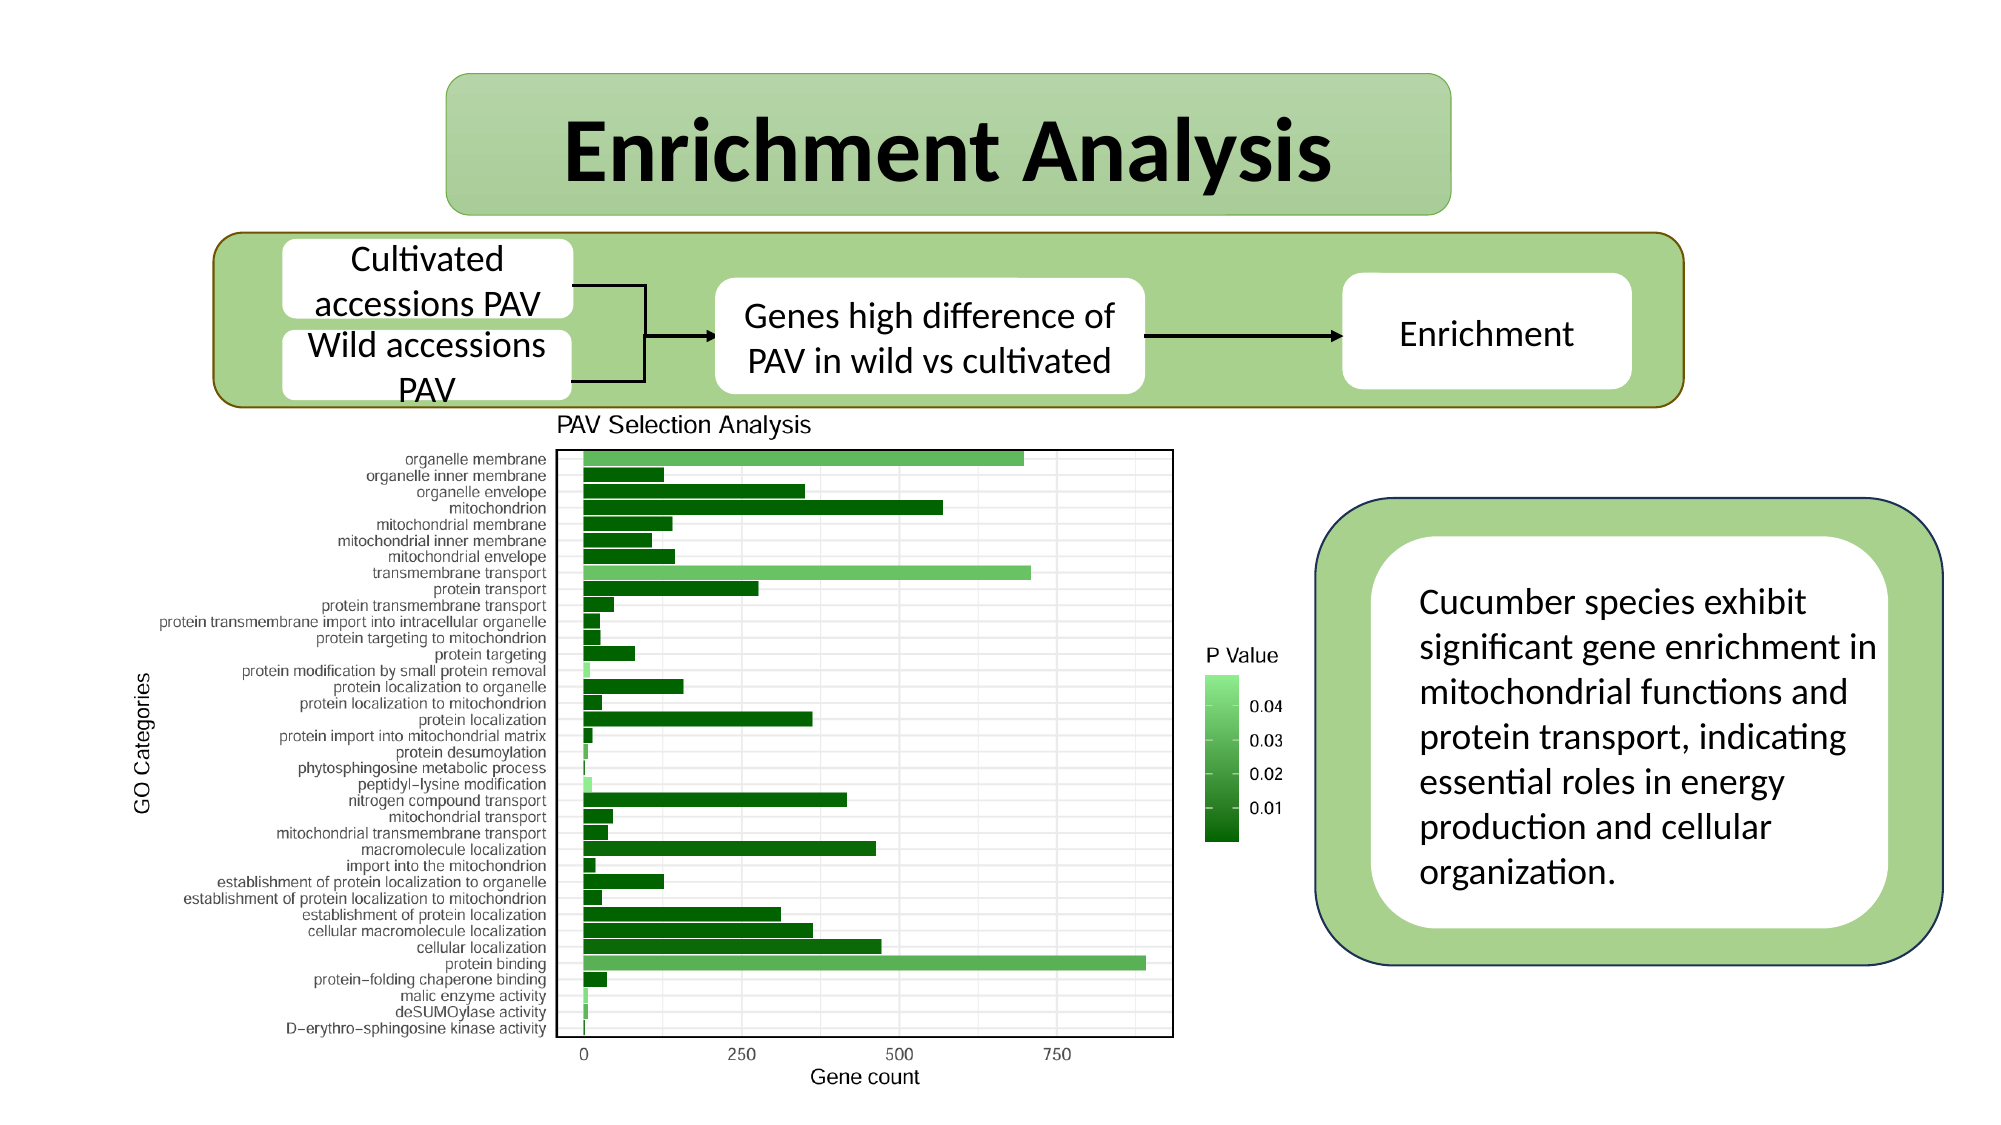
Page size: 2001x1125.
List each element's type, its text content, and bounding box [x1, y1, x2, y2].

text_box Enrichment [1342, 272, 1632, 390]
text_box Genes high difference of PAV in wild vs cultivated [716, 277, 1146, 395]
text_box [1314, 496, 1944, 967]
text_box [1370, 536, 1880, 929]
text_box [572, 285, 720, 335]
text_box Wild accessions PAV [282, 329, 572, 401]
picture [126, 407, 1299, 1091]
text_box Cucumber species exhibit significant gene enrichment in mitochondrial functions and protein transport, indicating essential roles in energy production and cellular organization. [1404, 569, 1904, 900]
text_box [212, 231, 1685, 409]
text_box Enrichment Analysis [445, 73, 1452, 216]
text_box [570, 335, 720, 382]
text_box Cultivated accessions PAV [282, 238, 574, 319]
